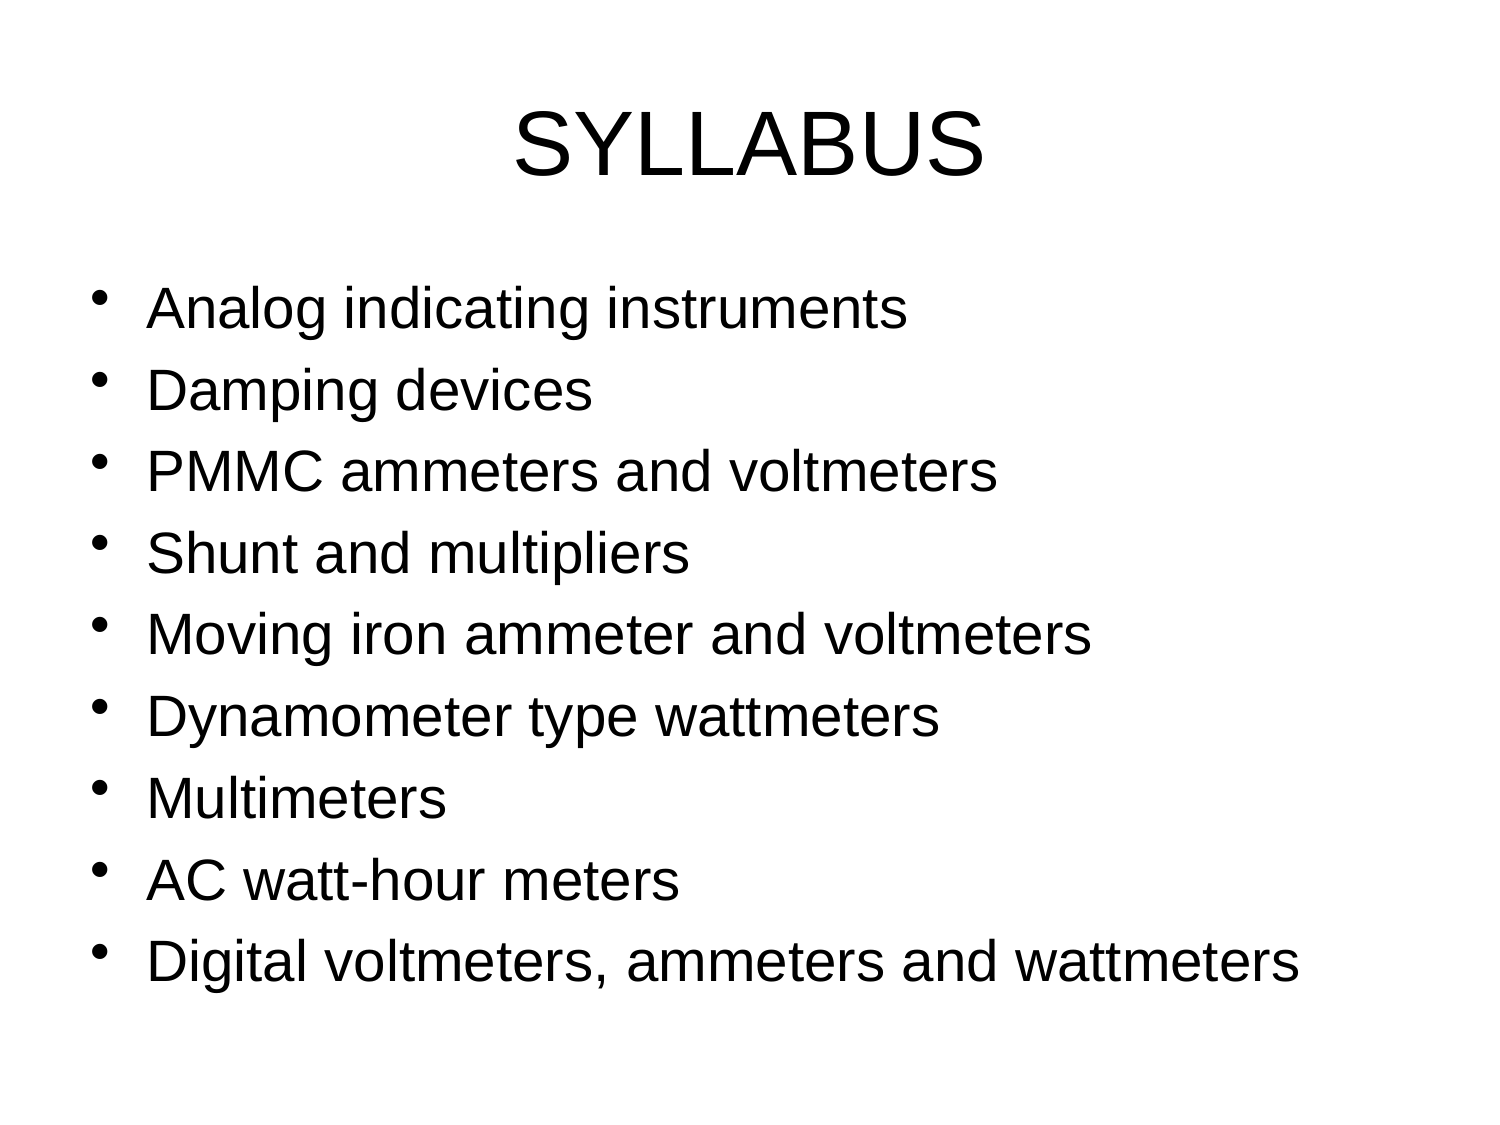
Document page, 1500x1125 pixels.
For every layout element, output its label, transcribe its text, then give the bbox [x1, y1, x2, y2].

title SYLLABUS [74, 44, 1426, 233]
list Analog indicating instruments Damping devices PMMC ammeters and voltmeters Shunt and multipliers Moving iron ammeter and voltmeters Dynamometer type wattmeters Multimeters AC watt-hour meters Digital voltmeters, ammeters and wattmeters [74, 262, 1426, 1076]
